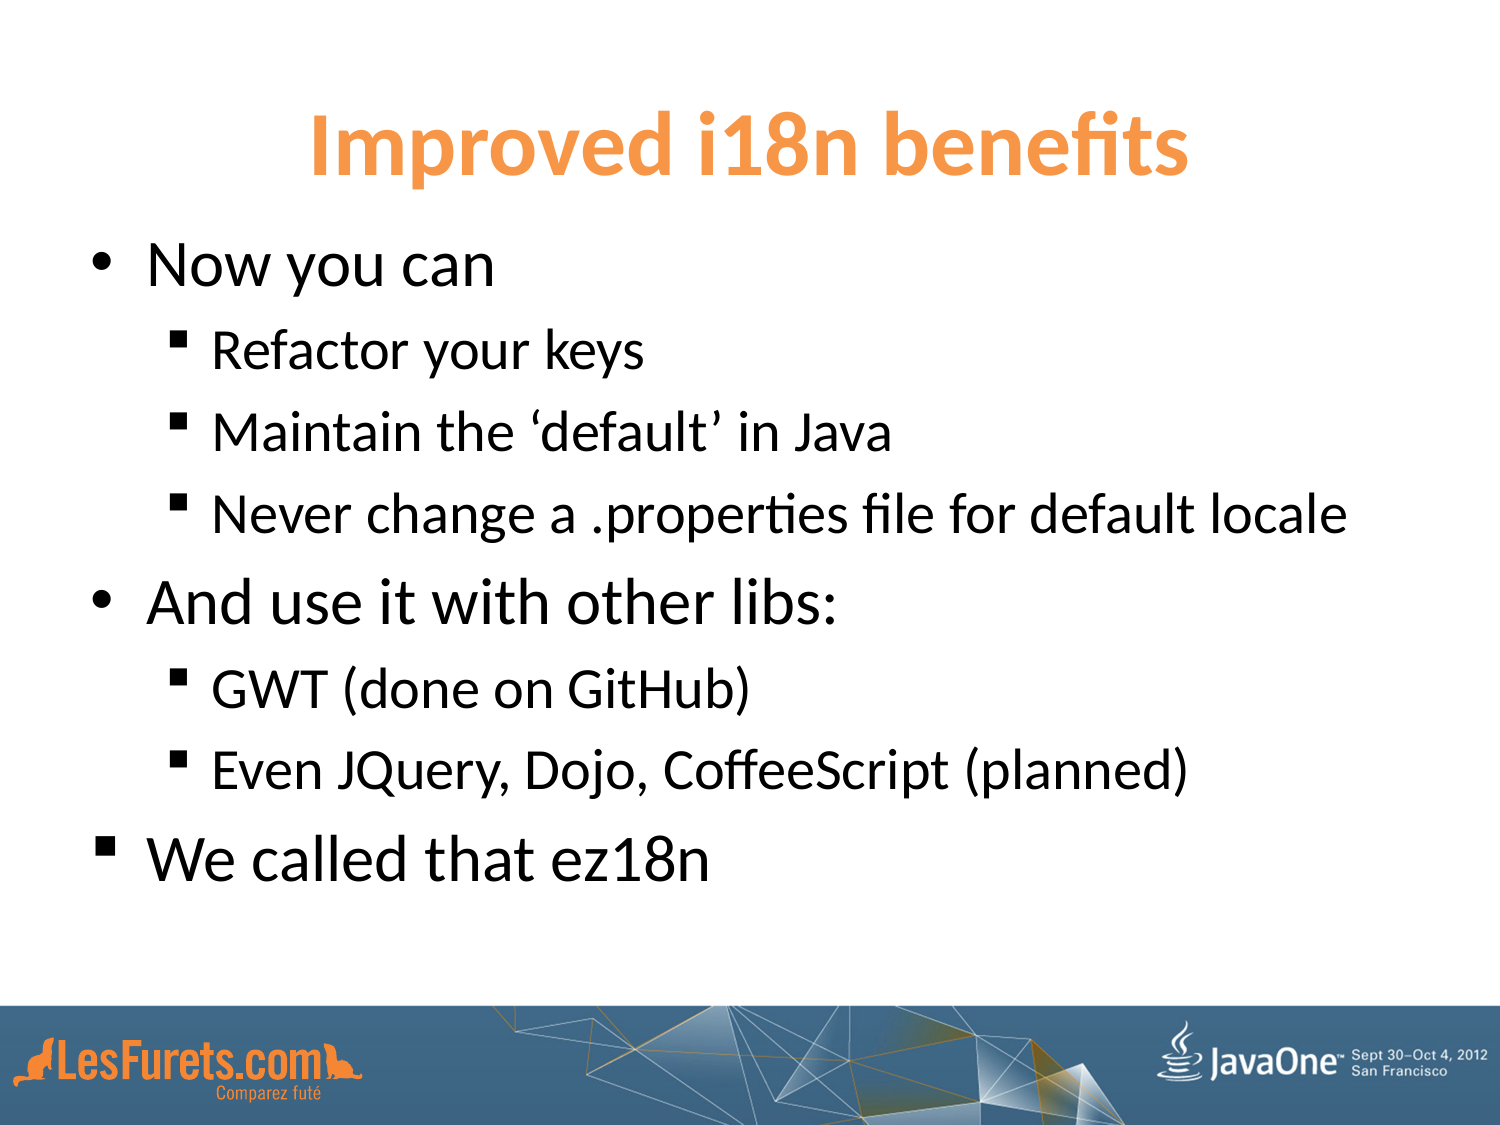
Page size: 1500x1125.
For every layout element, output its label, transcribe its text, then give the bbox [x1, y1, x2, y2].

list Now you can Refactor your keys Maintain the ‘default’ in Java Never change a .properties file for default locale And use it with other libs: GWT (done on GitHub) Even JQuery, Dojo, CoffeeScript (planned) We called that ez18n [75, 212, 1425, 955]
picture [0, 0, 1500, 1125]
title Improved i18n benefits [75, 45, 1425, 212]
